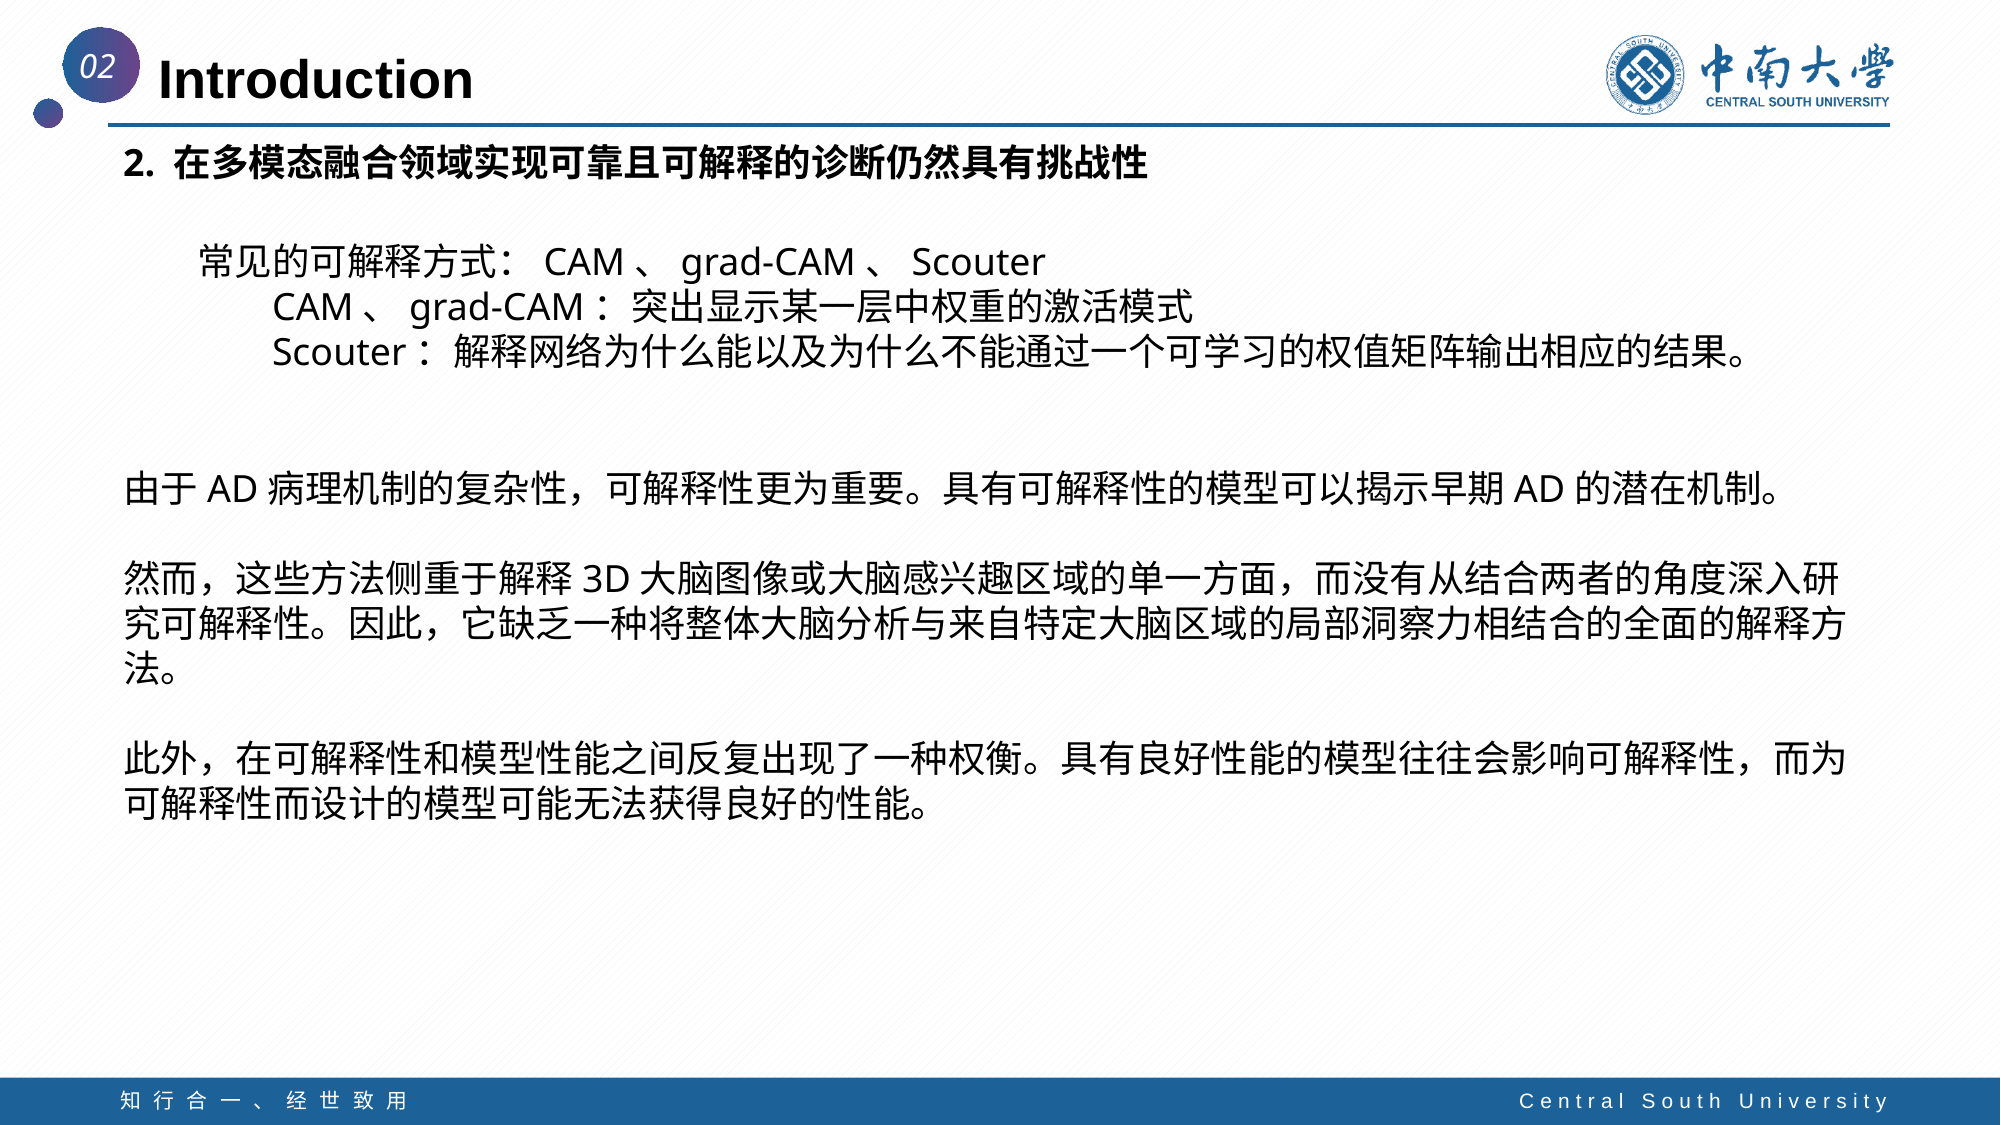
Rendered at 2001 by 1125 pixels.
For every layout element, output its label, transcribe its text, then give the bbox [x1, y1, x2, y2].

text_box 知行合一、经世致用 [105, 1080, 423, 1120]
text_box Introduction [158, 0, 1050, 118]
text_box 2. 在多模态融合领域实现可靠且可解释的诊断仍然具有挑战性 [108, 131, 1166, 192]
text_box [0, 1077, 2000, 1125]
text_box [33, 26, 153, 128]
text_box Central South University [1504, 1080, 1902, 1120]
text_box 由于AD病理机制的复杂性，可解释性更为重要。具有可解释性的模型可以揭示早期AD的潜在机制。 然而，这些方法侧重于解释3D大脑图像或大脑感兴趣区域的单一方面，而没有从结合两者的角度深入研究可解释性。因此，它缺乏一种将整体大脑分析与来自特定大脑区域的局部洞察力相结合的全面的解释方法。 此外，在可解释性和模型性能之间反复出现了一种权衡。具有良好性能的模型往往会影响可解释性，而为可解释性而设计的模型可能无法获得良好的性能。 [108, 457, 1890, 832]
text_box 常见的可解释方式：CAM、grad-CAM、Scouter CAM、grad-CAM：突出显示某一层中权重的激活模式 Scouter：解释网络为什么能以及为什么不能通过一个可学习的权值矩阵输出相应的结果。 [182, 230, 1788, 381]
picture [1595, 28, 1907, 121]
